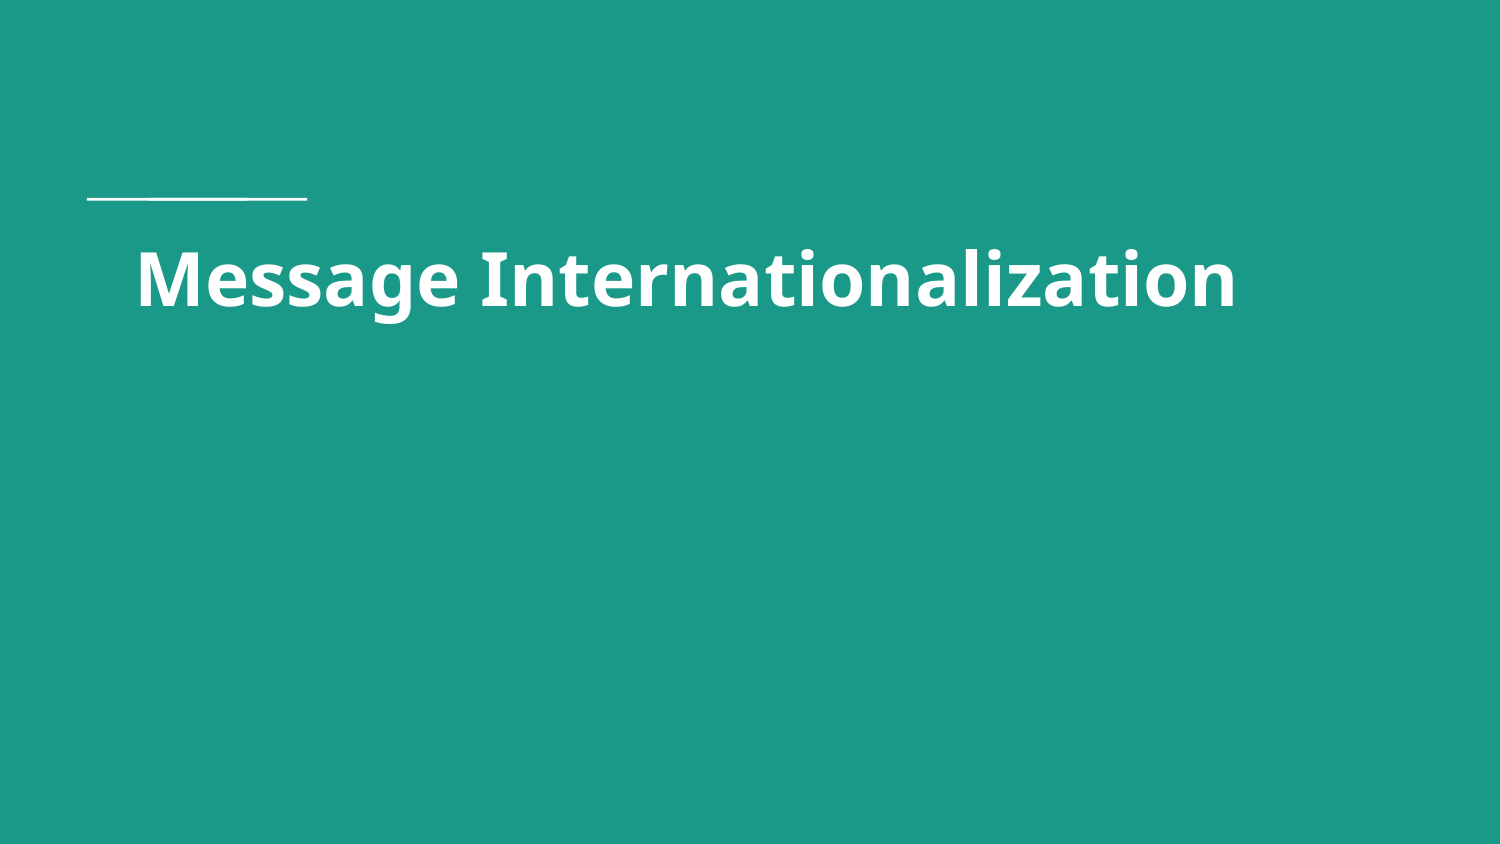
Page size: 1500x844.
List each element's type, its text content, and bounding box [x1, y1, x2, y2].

title Message Internationalization [119, 216, 1381, 466]
